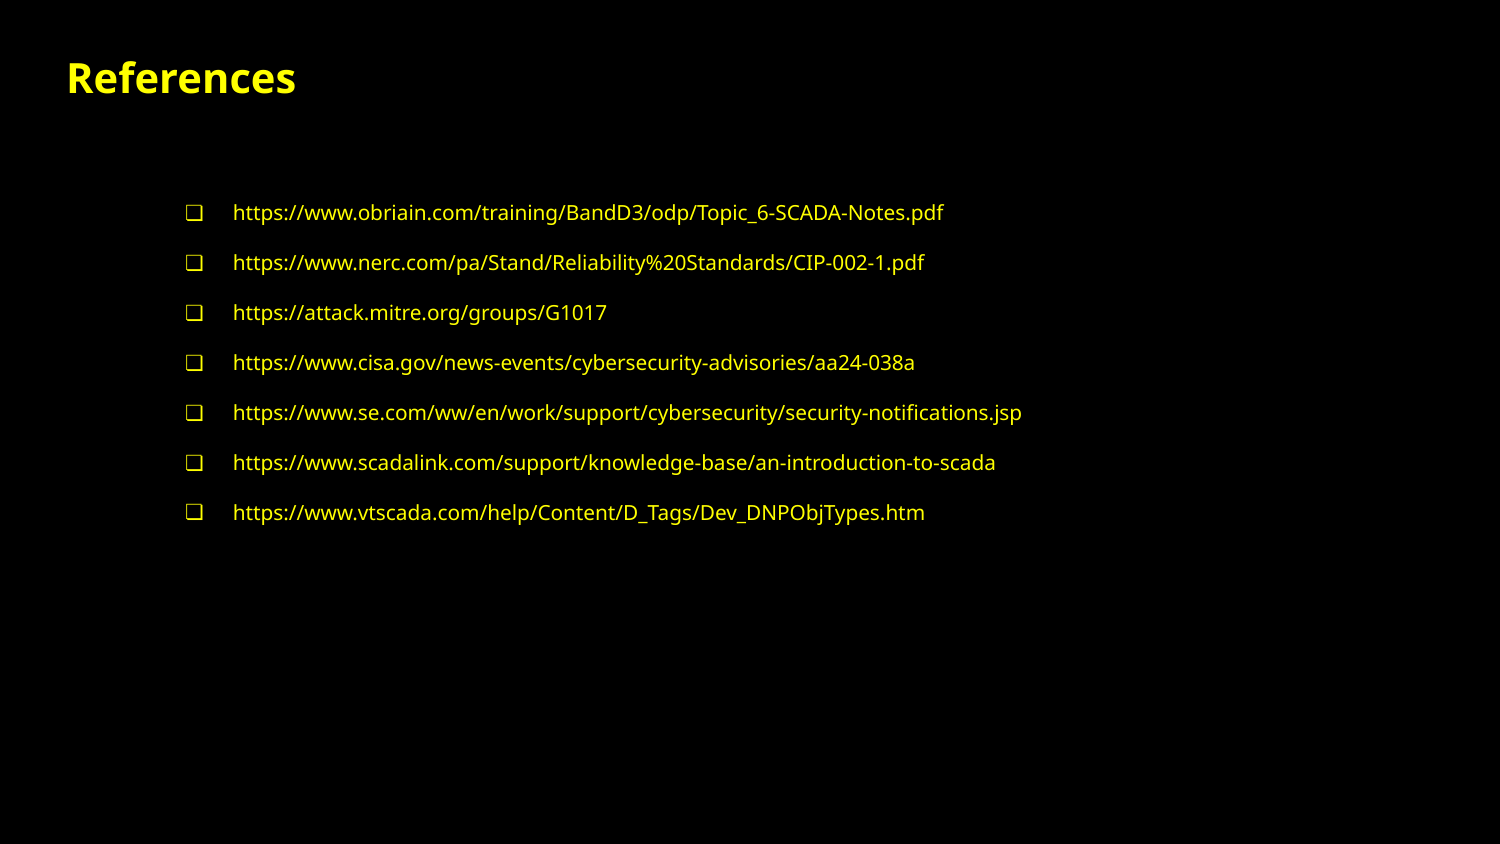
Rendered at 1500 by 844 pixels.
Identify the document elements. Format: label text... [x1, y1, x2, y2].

text_box https://www.obriain.com/training/BandD3/odp/Topic_6-SCADA-Notes.pdf https://www.nerc.com/pa/Stand/Reliability%20Standards/CIP-002-1.pdf https://attack.mitre.org/groups/G1017 https://www.cisa.gov/news-events/cybersecurity-advisories/aa24-038a https://www.se.com/ww/en/work/support/cybersecurity/security-notifications.jsp https://www.scadalink.com/support/knowledge-base/an-introduction-to-scada https://www.vtscada.com/help/Content/D_Tags/Dev_DNPObjTypes.htm [142, 184, 1368, 765]
title References [51, 36, 1449, 142]
